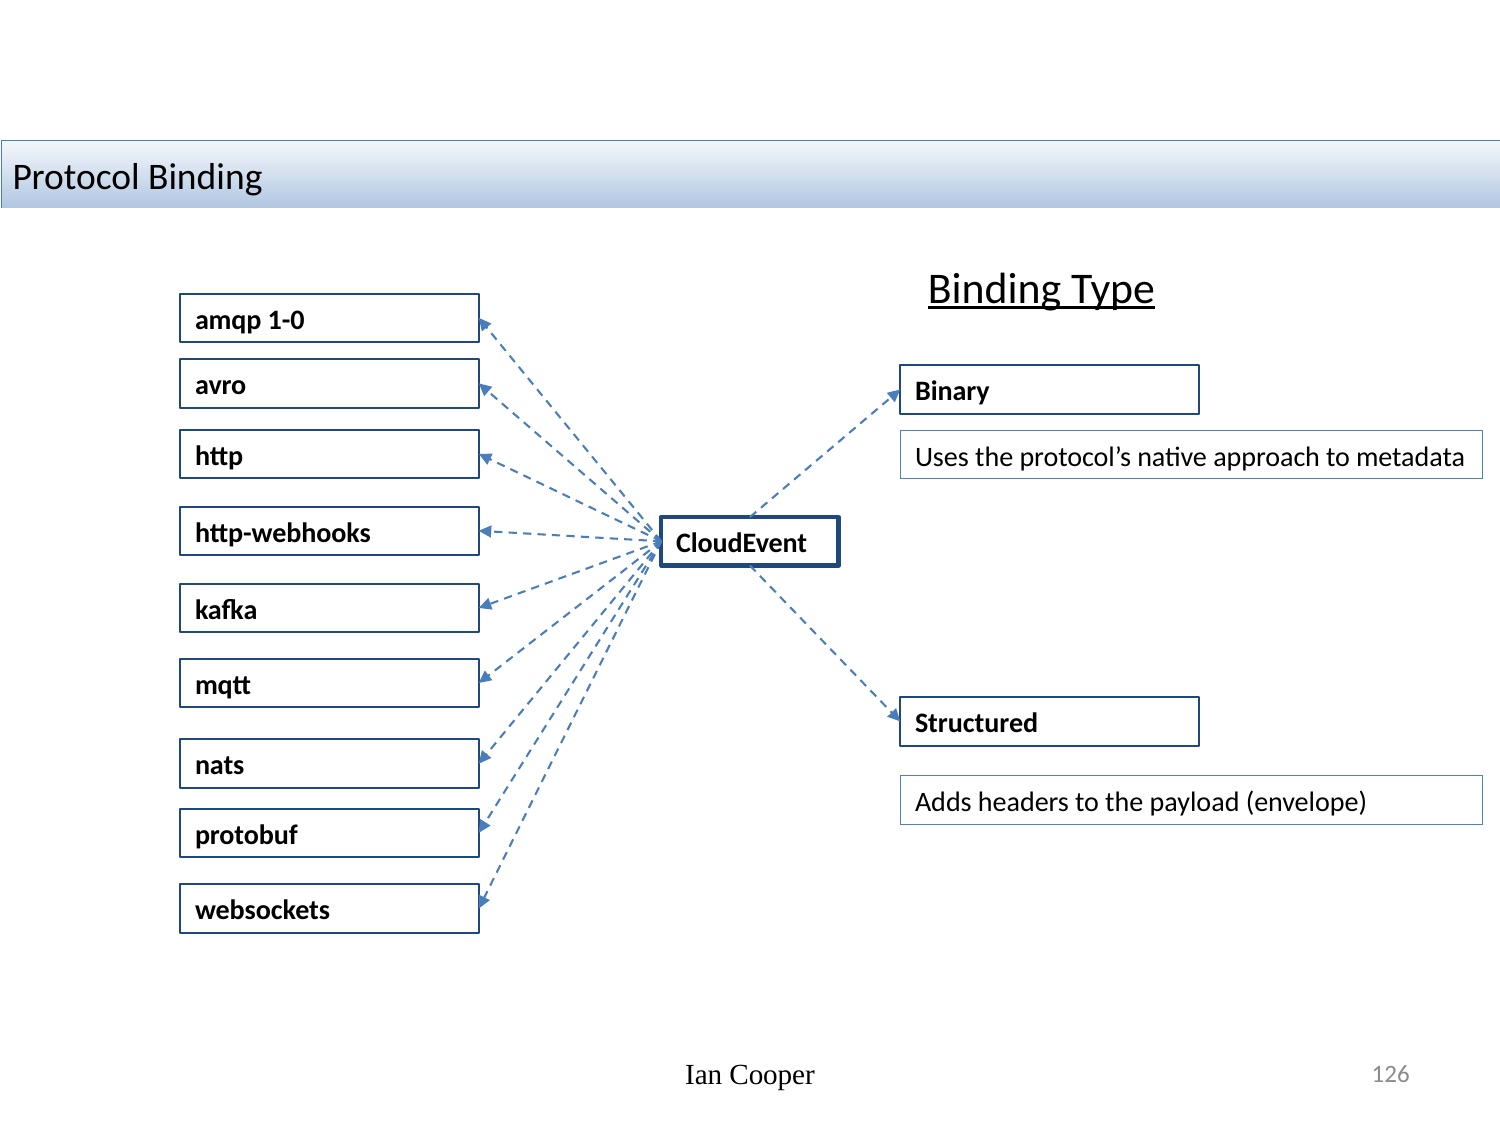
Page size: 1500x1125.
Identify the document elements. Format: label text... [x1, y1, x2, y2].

text_box protobuf [180, 808, 473, 858]
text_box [478, 383, 662, 453]
slide_number 126 [1074, 1042, 1425, 1103]
text_box http-webhooks [180, 506, 472, 555]
text_box kafka [180, 583, 471, 633]
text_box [478, 530, 662, 538]
text_box http [180, 429, 472, 479]
text_box mqtt [180, 658, 472, 708]
text_box amqp 1-0 [180, 293, 479, 343]
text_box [749, 389, 901, 518]
text_box CloudEvent [667, 517, 839, 566]
text_box avro [180, 359, 473, 408]
text_box Protocol Binding [1, 140, 1500, 208]
text_box nats [180, 739, 472, 788]
text_box Adds headers to the payload (envelope) [900, 775, 1483, 825]
text_box Uses the protocol’s native approach to metadata [904, 430, 1483, 479]
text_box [749, 566, 901, 722]
footer Ian Cooper [512, 1042, 988, 1103]
text_box websockets [180, 884, 479, 933]
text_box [478, 317, 662, 383]
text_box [478, 454, 662, 530]
text_box Binary [900, 365, 1199, 414]
text_box Structured [900, 697, 1199, 746]
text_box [478, 541, 662, 910]
text_box Binding Type [913, 252, 1181, 320]
